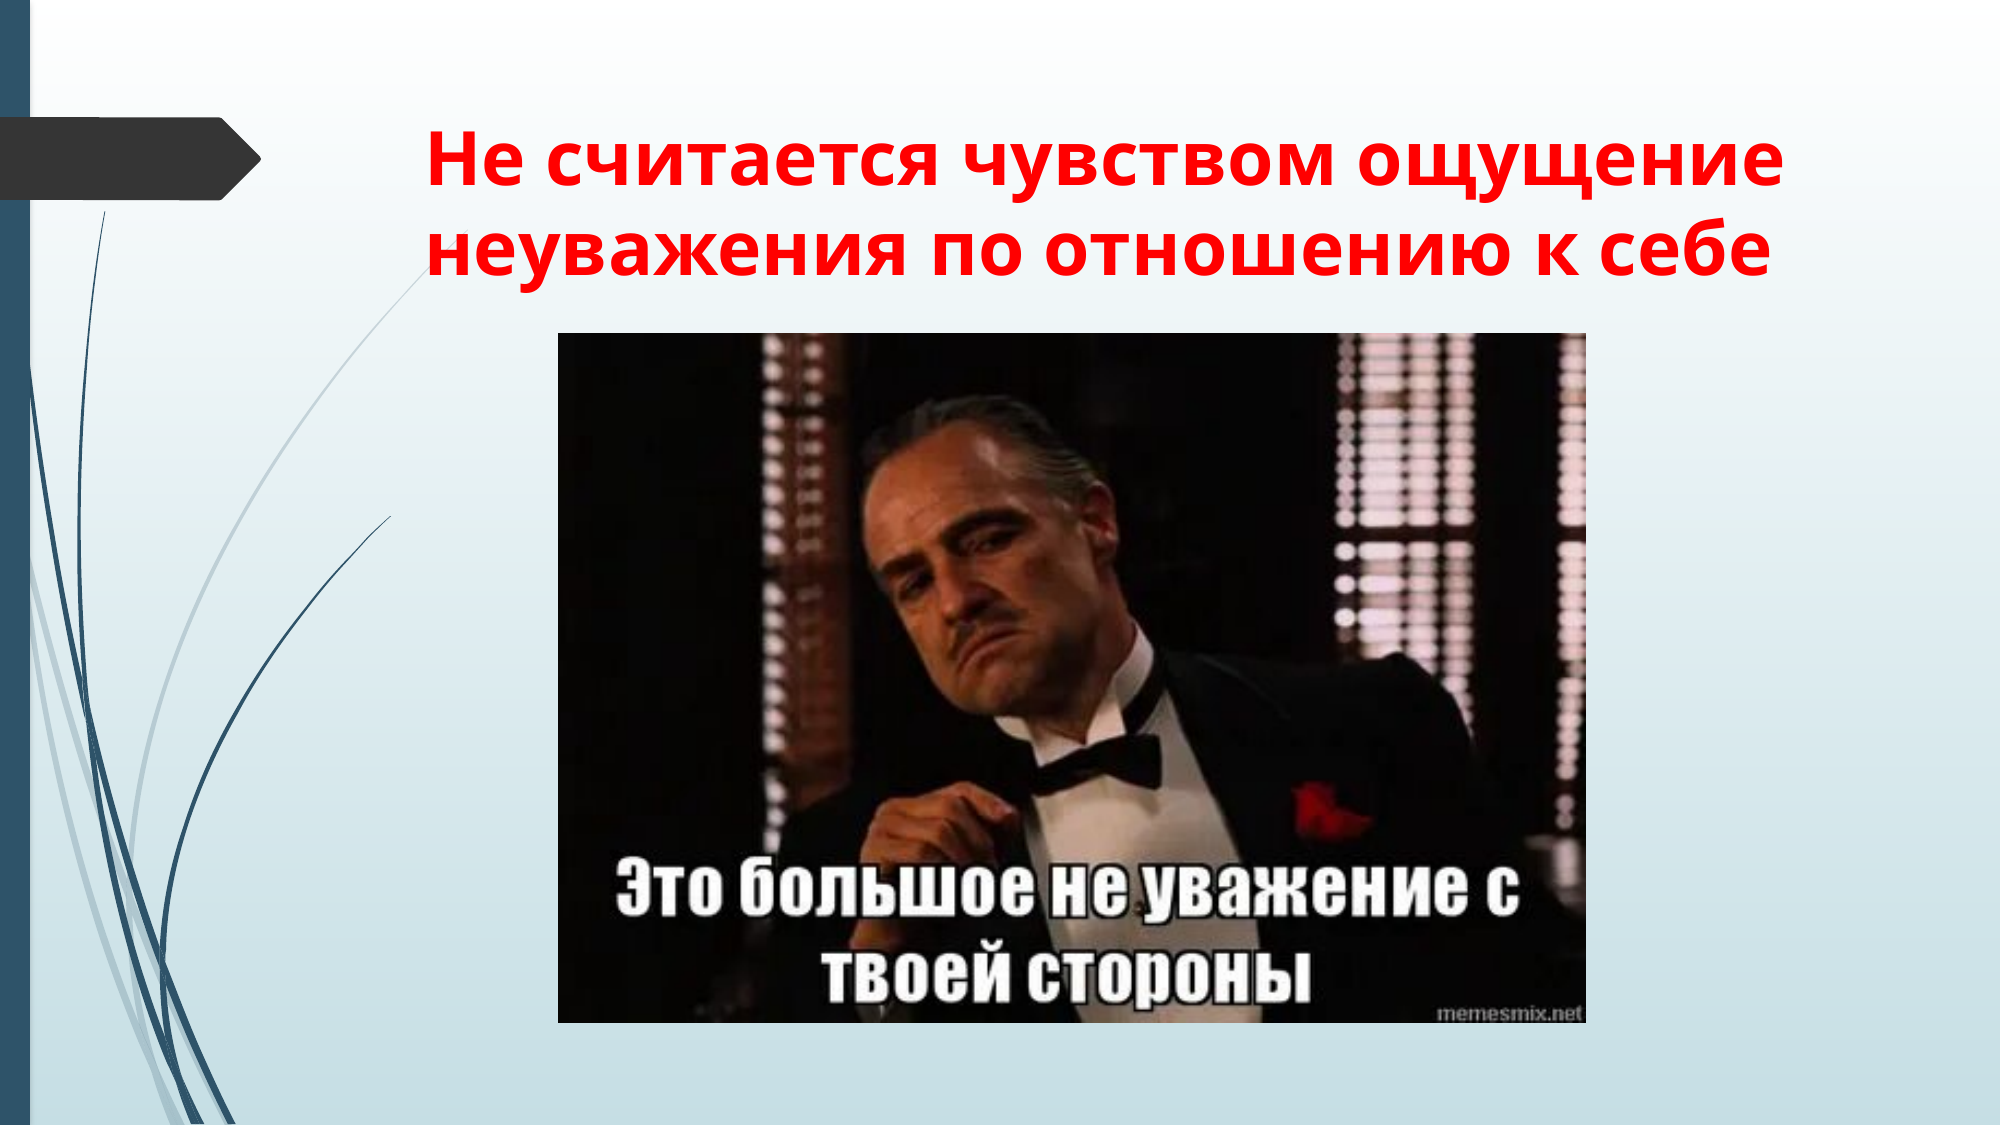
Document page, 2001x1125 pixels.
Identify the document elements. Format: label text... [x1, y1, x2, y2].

picture [557, 333, 1586, 1023]
title Не считается чувством ощущение неуважения по отношению к себе [409, 102, 1872, 313]
